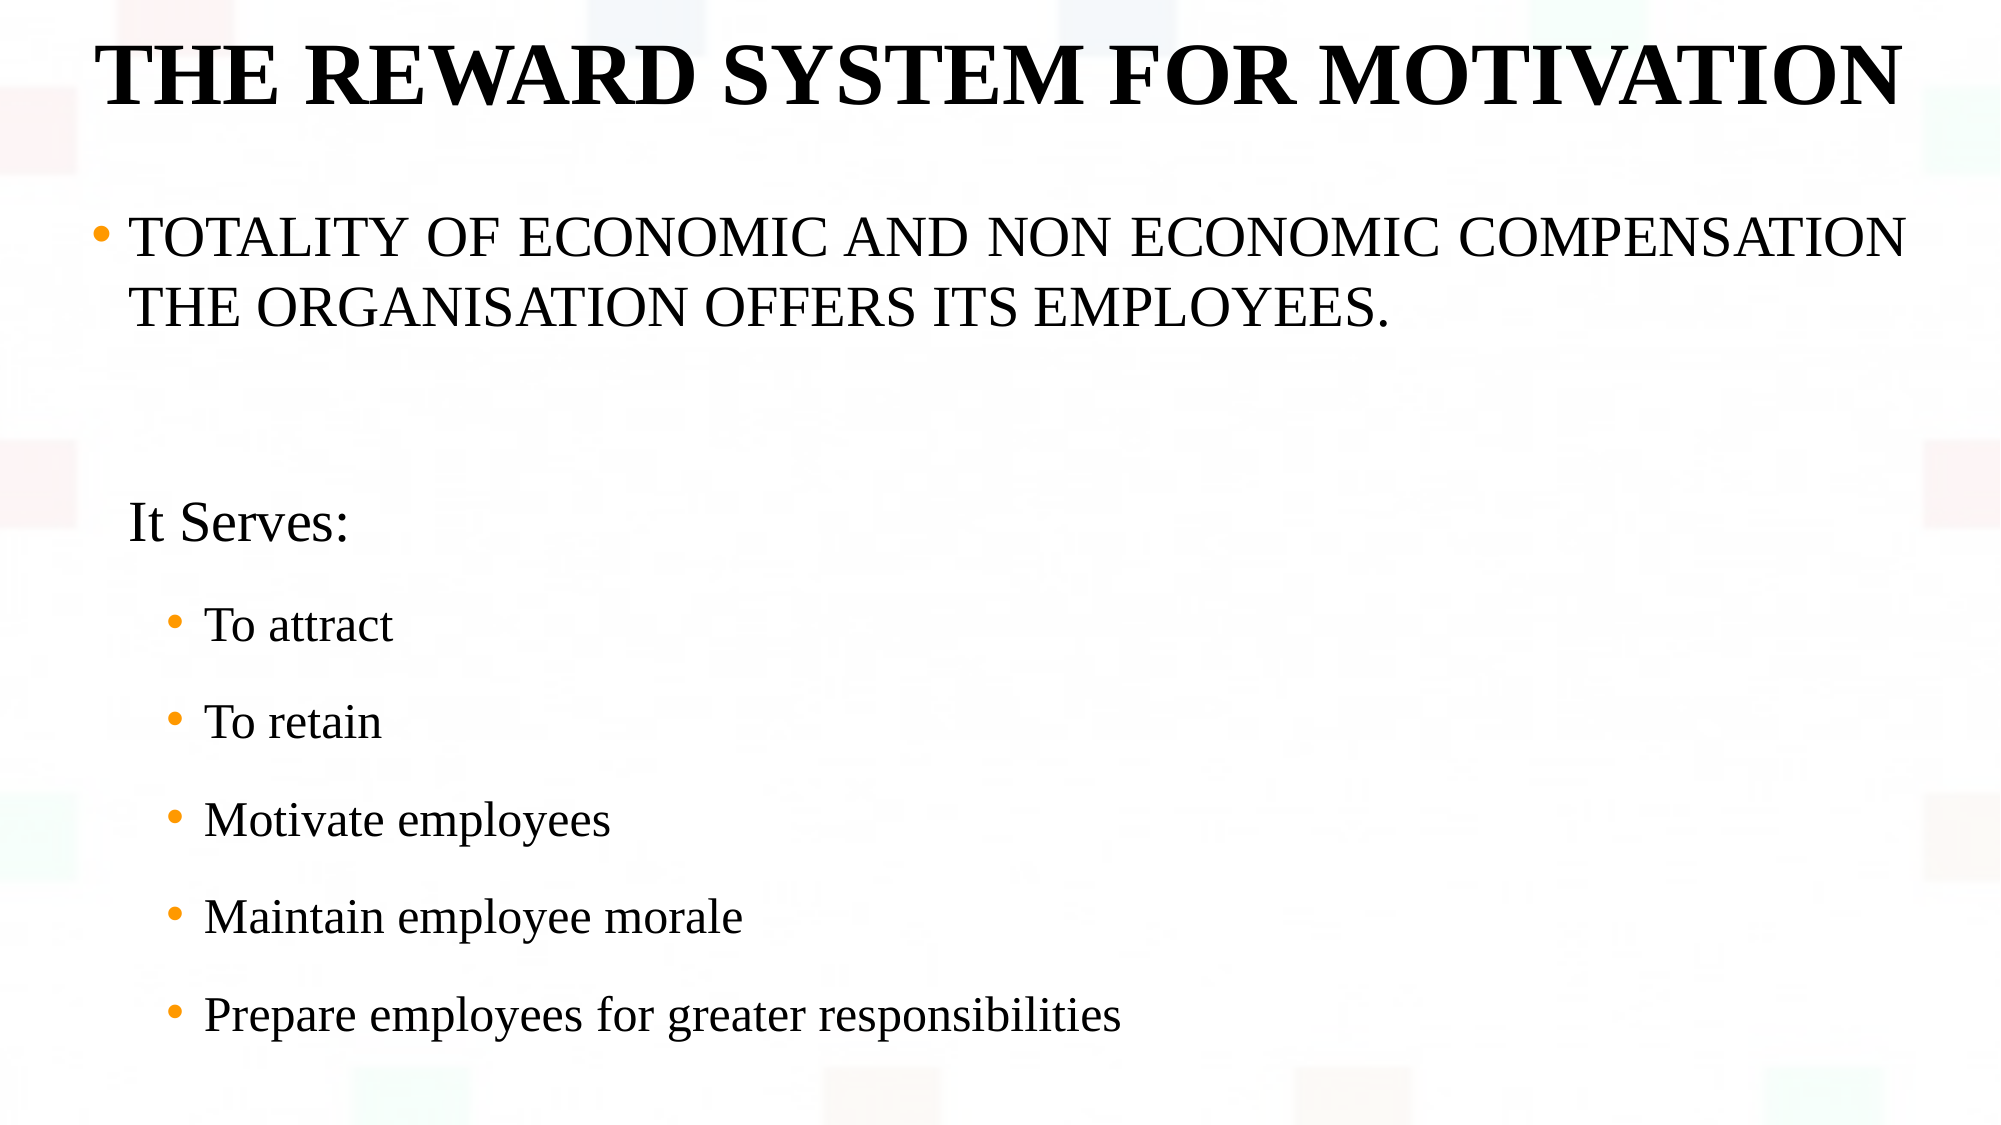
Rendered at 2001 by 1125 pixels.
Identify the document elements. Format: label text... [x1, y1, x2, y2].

text_box THE REWARD SYSTEM FOR MOTIVATION [55, 26, 1945, 214]
text_box TOTALITY OF ECONOMIC AND NON ECONOMIC COMPENSATION THE ORGANISATION OFFERS ITS EMPLOYEES. It Serves: To attract To retain Motivate employees Maintain employee morale Prepare employees for greater responsibilities [76, 191, 1924, 934]
